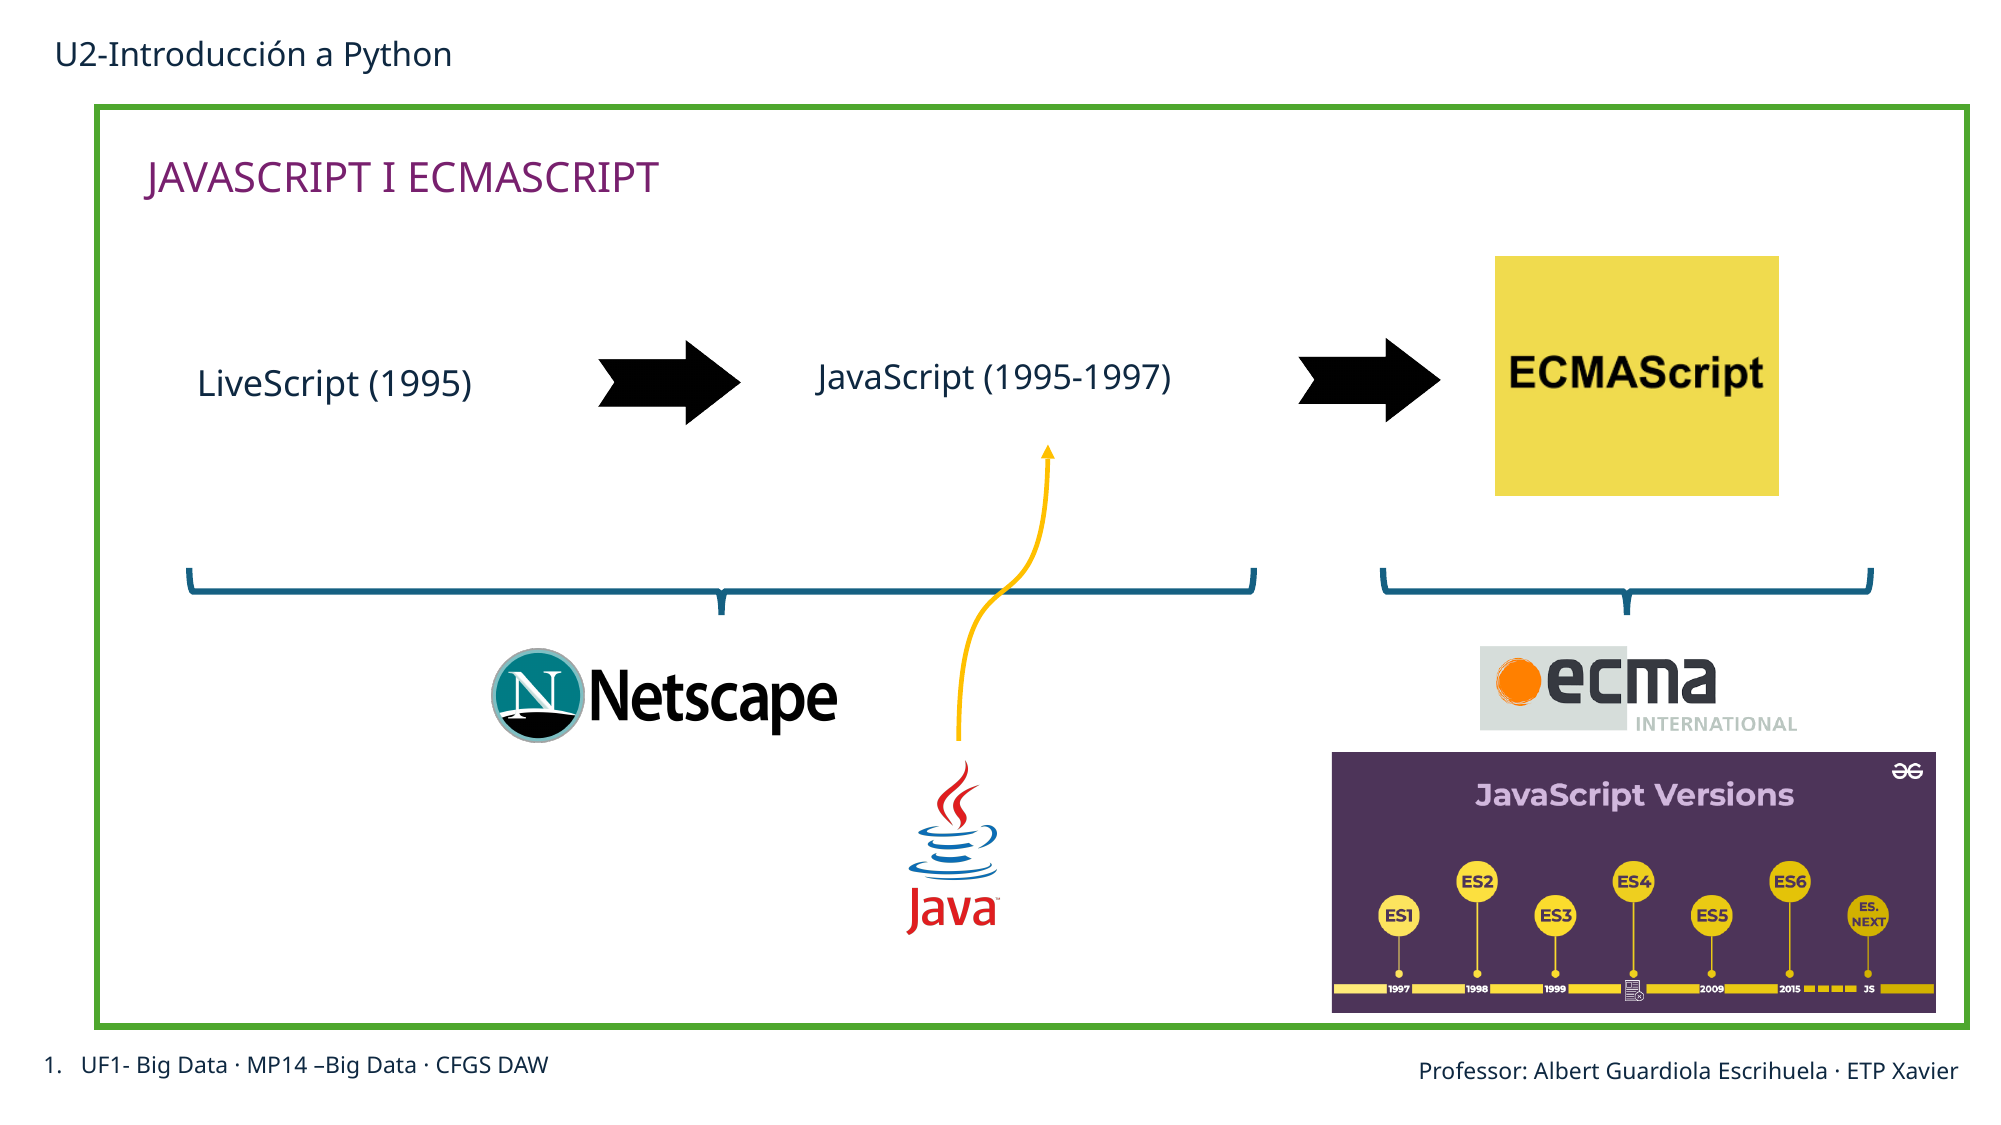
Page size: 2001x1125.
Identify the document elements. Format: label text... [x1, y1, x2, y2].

text_box LiveScript (1995) [181, 357, 524, 430]
picture [1479, 646, 1797, 732]
text_box JAVASCRIPT I ECMASCRIPT [132, 130, 1881, 229]
text_box [1382, 567, 1872, 616]
picture [598, 311, 741, 455]
picture [1331, 752, 1937, 1013]
subtitle UF1- Big Data · MP14 –Big Data · CFGS DAW [28, 1046, 931, 1097]
picture [490, 647, 838, 743]
picture [1495, 255, 1780, 496]
text_box Professor: Albert Guardiola Escrihuela · ETP Xavier [1365, 1046, 1980, 1098]
text_box [1152, 567, 1255, 593]
text_box [188, 567, 854, 616]
picture [1298, 308, 1441, 452]
picture [794, 758, 1112, 938]
text_box [96, 106, 1969, 1028]
title U2-Introducción a Python [39, 6, 905, 105]
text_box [854, 547, 1152, 638]
text_box JavaScript (1995-1997) [802, 352, 1238, 424]
